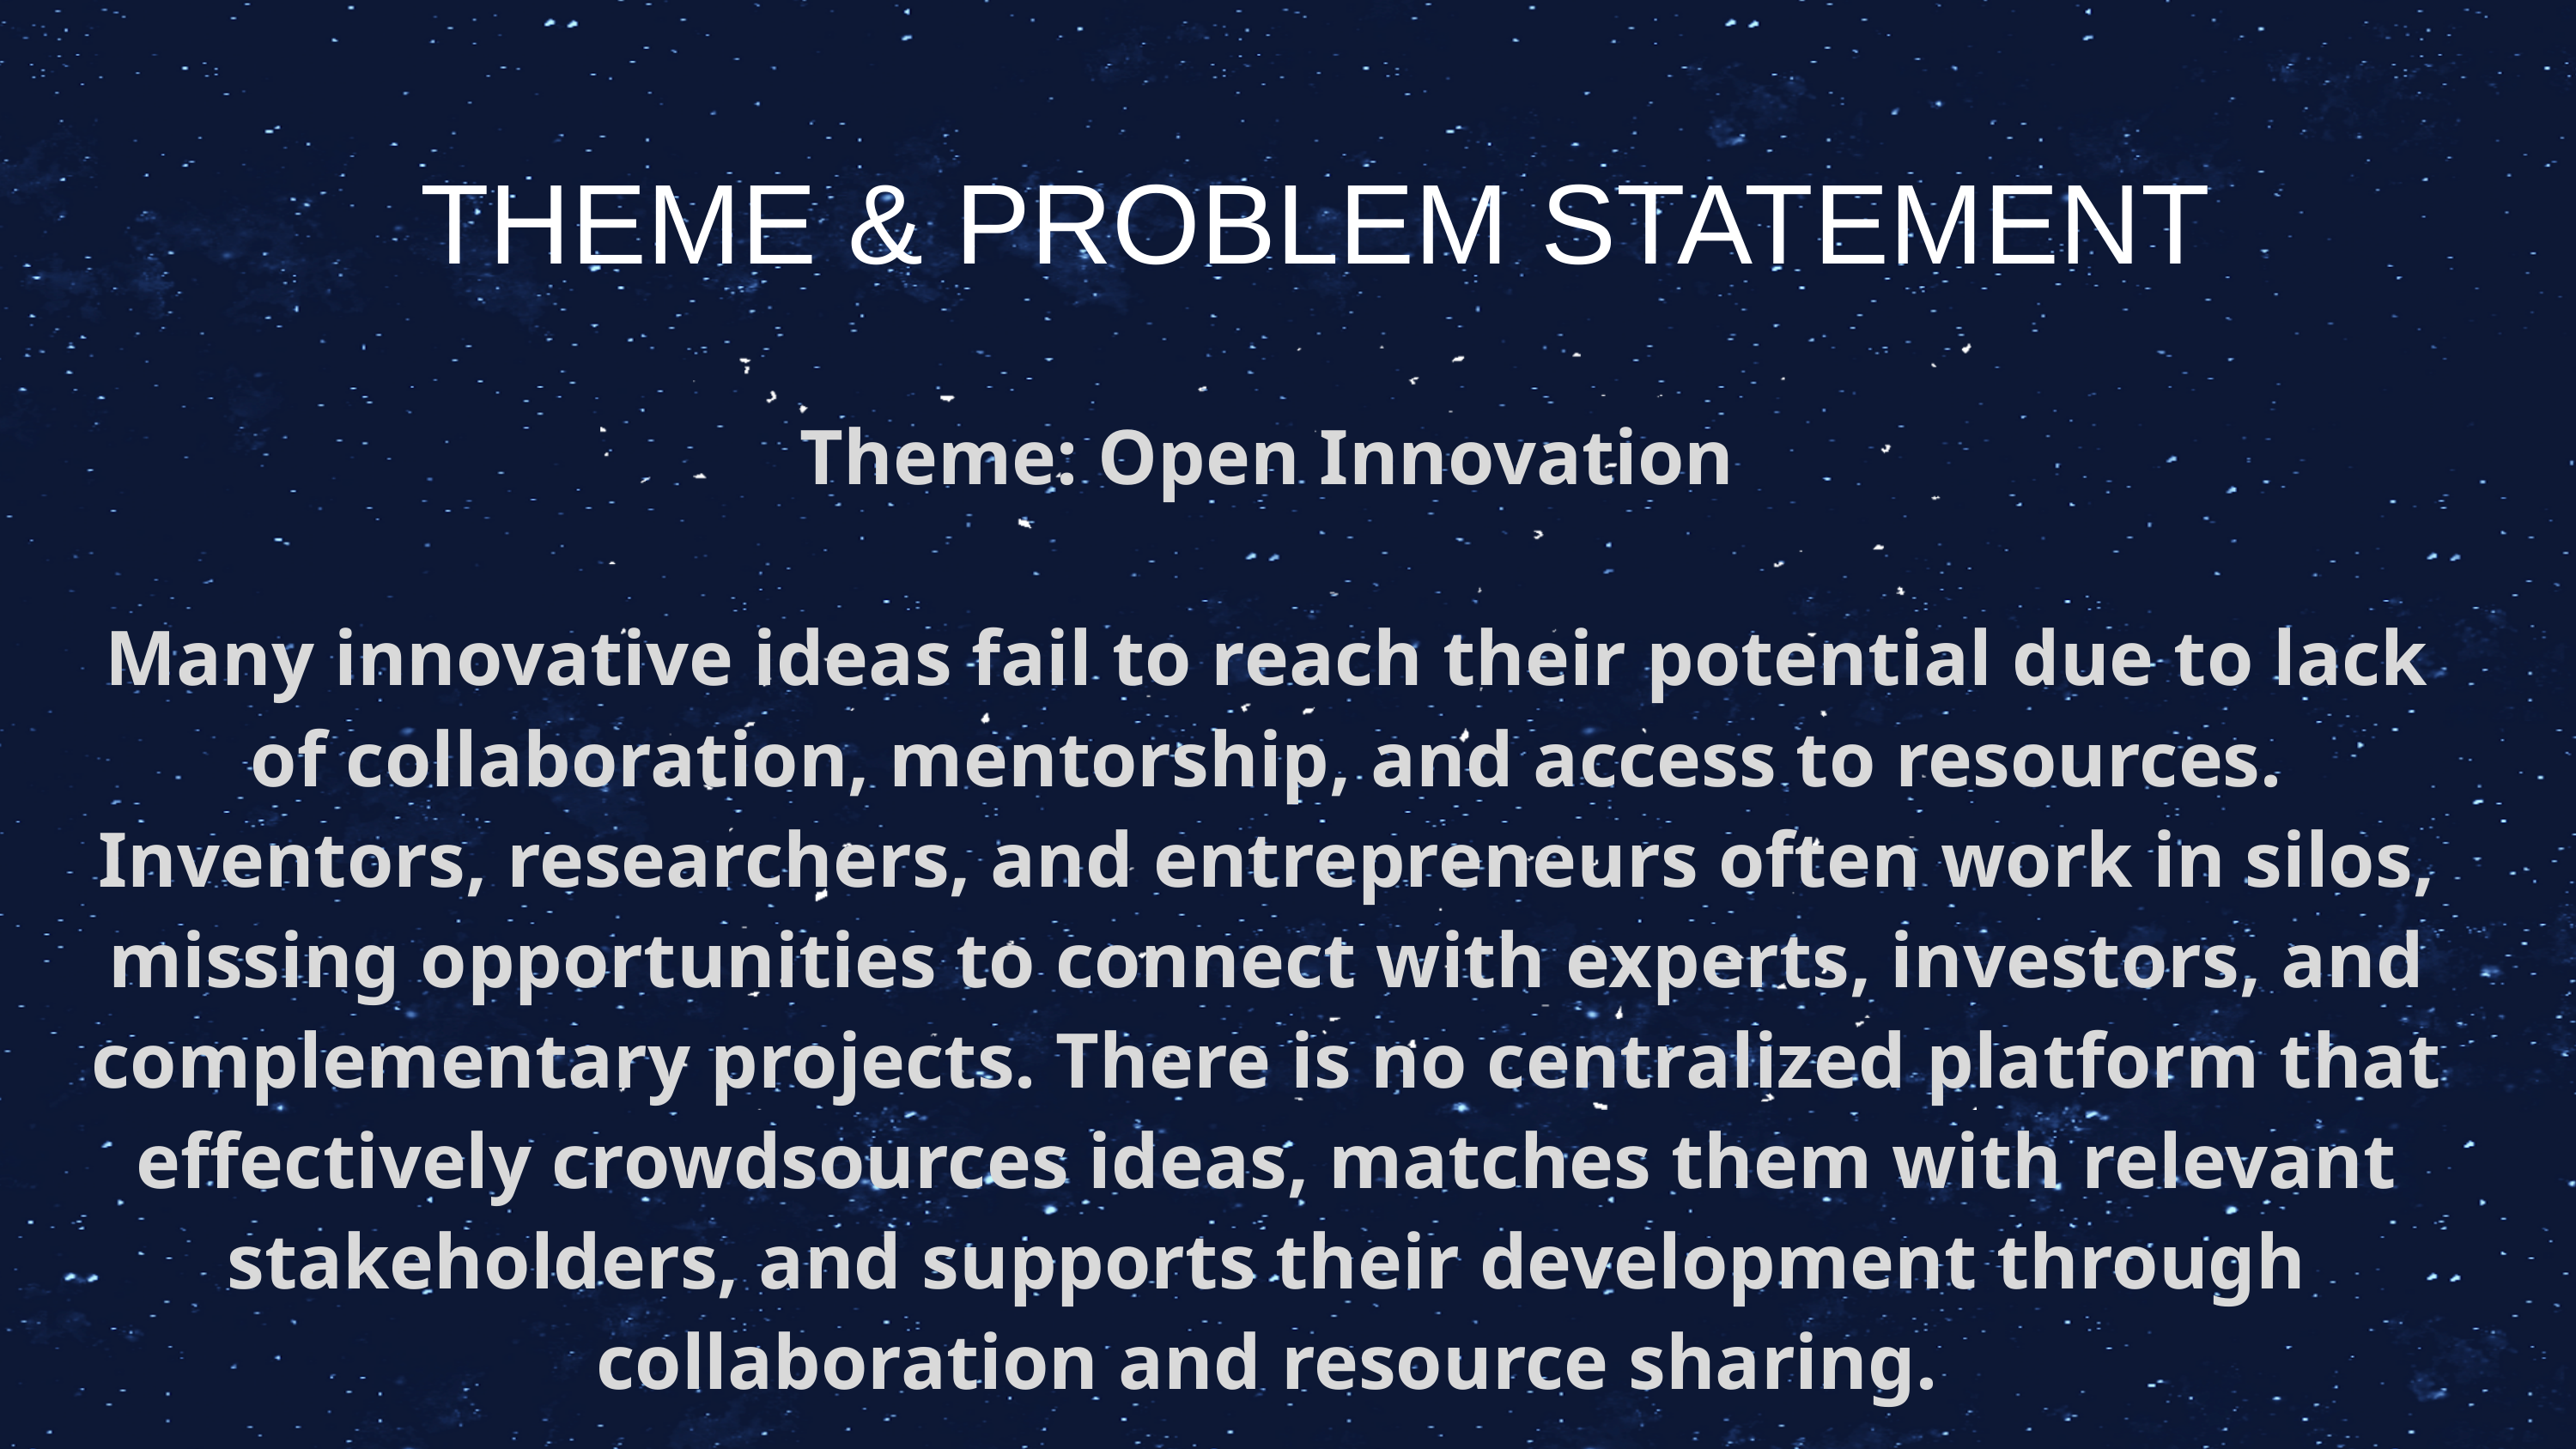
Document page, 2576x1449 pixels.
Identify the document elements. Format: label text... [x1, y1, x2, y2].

picture [599, 338, 1977, 1110]
text_box THEME & PROBLEM STATEMENT [331, 138, 2269, 398]
text_box Theme: Open Innovation Many innovative ideas fail to reach their potential due to lack of collaboration, mentorship, and access to resources. Inventors, researchers, and entrepreneurs often work in silos, missing opportunities to connect with experts, investors, and complementary projects. There is no centralized platform that effectively crowdsources ideas, matches them with relevant stakeholders, and supports their development through collaboration and resource sharing. [68, 398, 2466, 1405]
text_box [0, 0, 2576, 1449]
